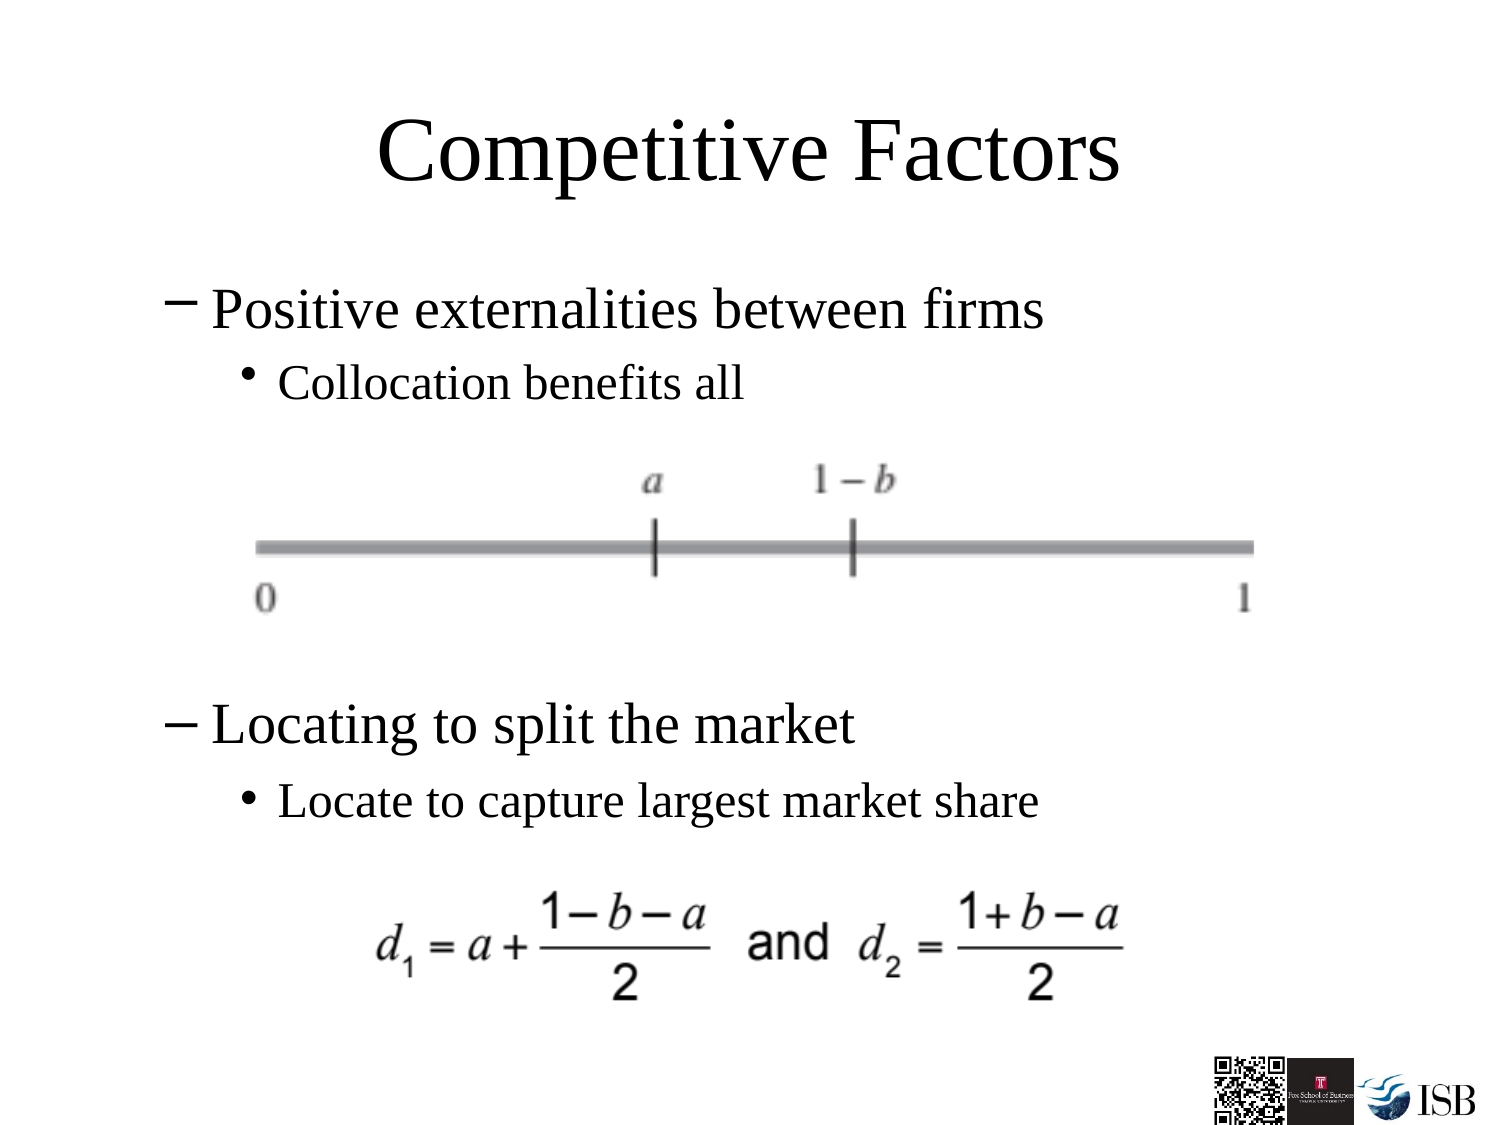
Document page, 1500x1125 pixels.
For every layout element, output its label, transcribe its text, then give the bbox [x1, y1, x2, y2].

list Positive externalities between firms Collocation benefits all [75, 262, 1425, 434]
picture [245, 449, 1255, 624]
title Competitive Factors [112, 50, 1388, 238]
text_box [74, 677, 1426, 1004]
picture [1212, 1055, 1475, 1125]
